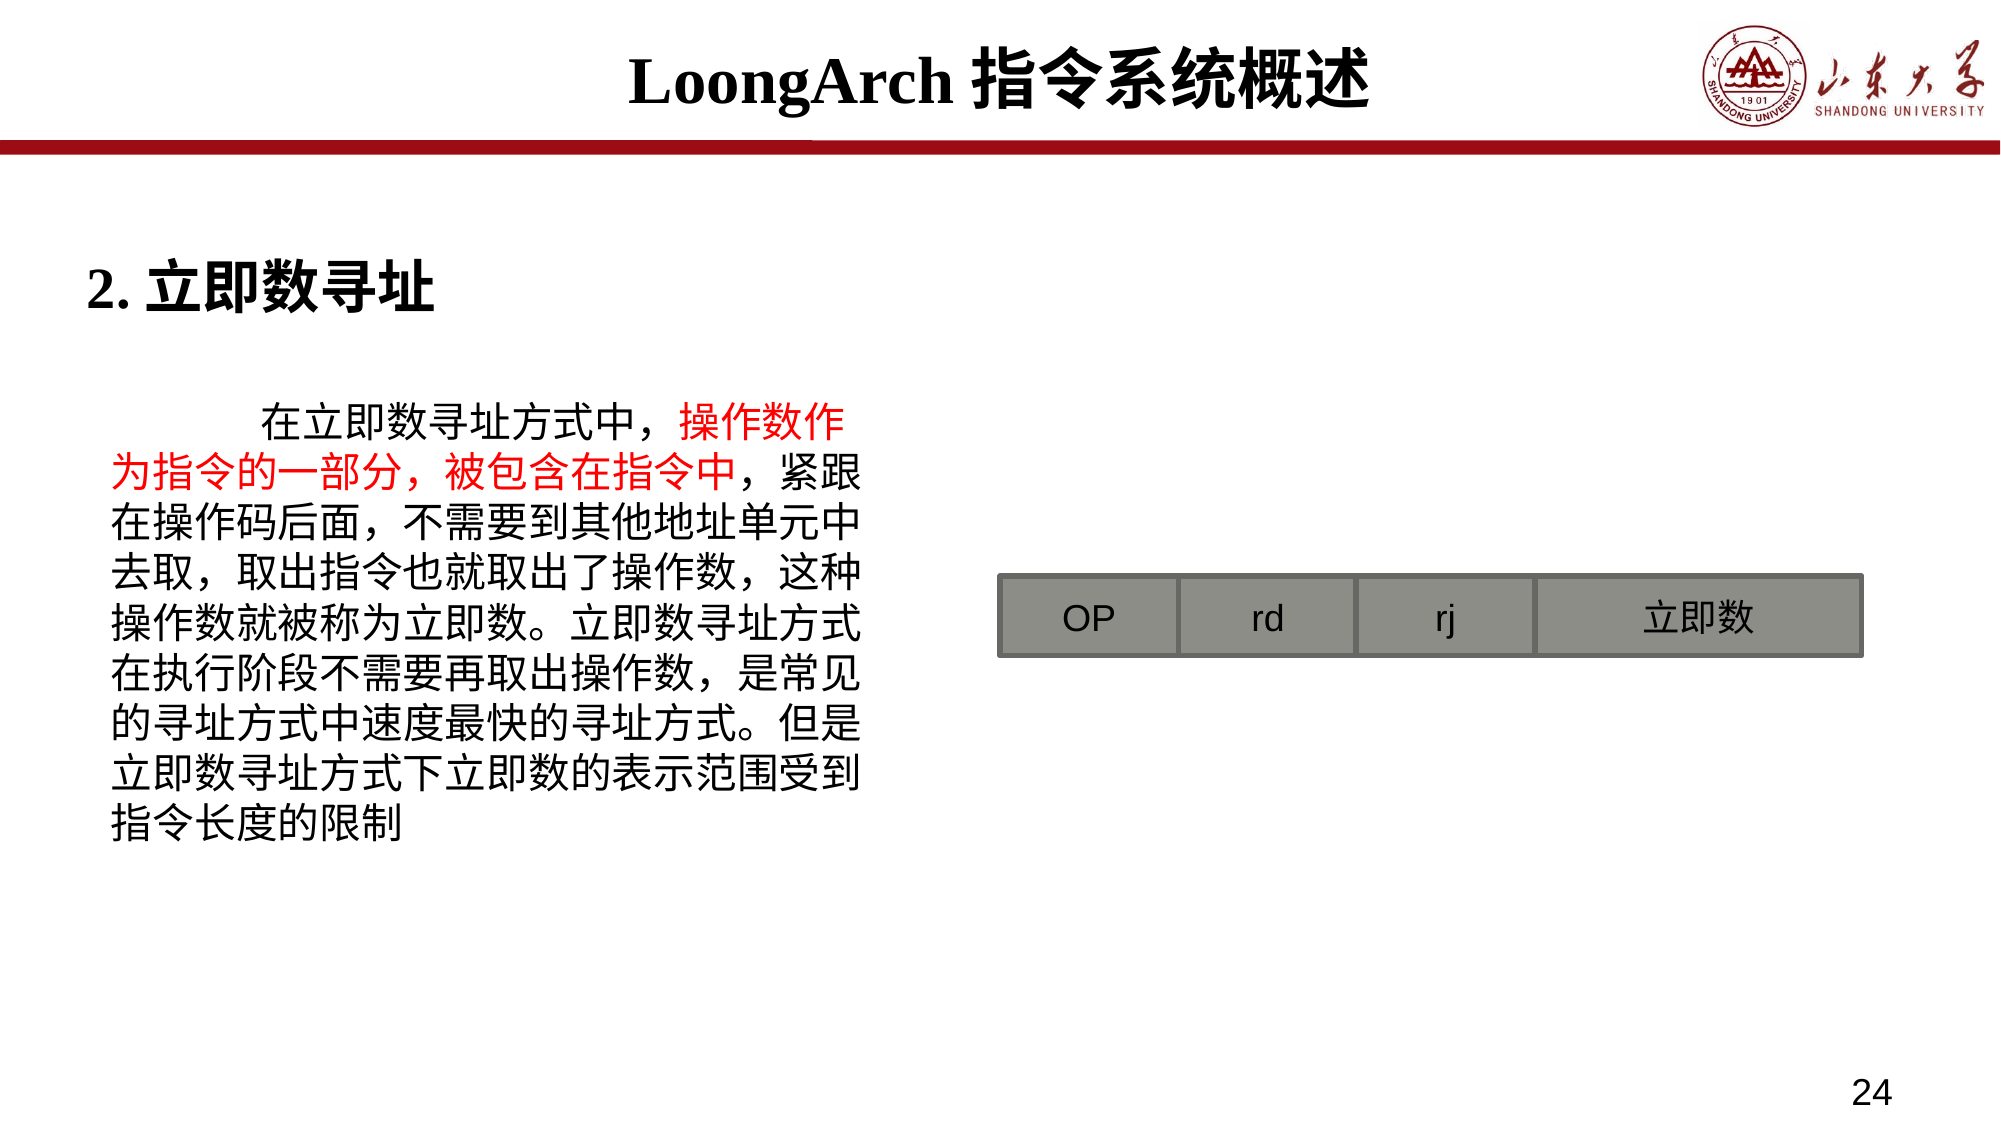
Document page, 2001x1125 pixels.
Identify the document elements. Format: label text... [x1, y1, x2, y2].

text_box OP [997, 573, 1176, 658]
text_box 2.立即数寻址 [72, 242, 1928, 388]
text_box rj [1353, 573, 1532, 658]
title LoongArch指令系统概述 [0, 39, 2000, 152]
text_box 在立即数寻址方式中，操作数作为指令的一部分，被包含在指令中，紧跟在操作码后面，不需要到其他地址单元中去取，取出指令也就取出了操作数，这种操作数就被称为立即数。立即数寻址方式在执行阶段不需要再取出操作数，是常见的寻址方式中速度最快的寻址方式。但是立即数寻址方式下立即数的表示范围受到指令长度的限制 [96, 388, 878, 854]
text_box 立即数 [1532, 573, 1864, 658]
text_box rd [1176, 573, 1353, 658]
slide_number 24 [1836, 1060, 2000, 1125]
picture [1698, 21, 1810, 39]
